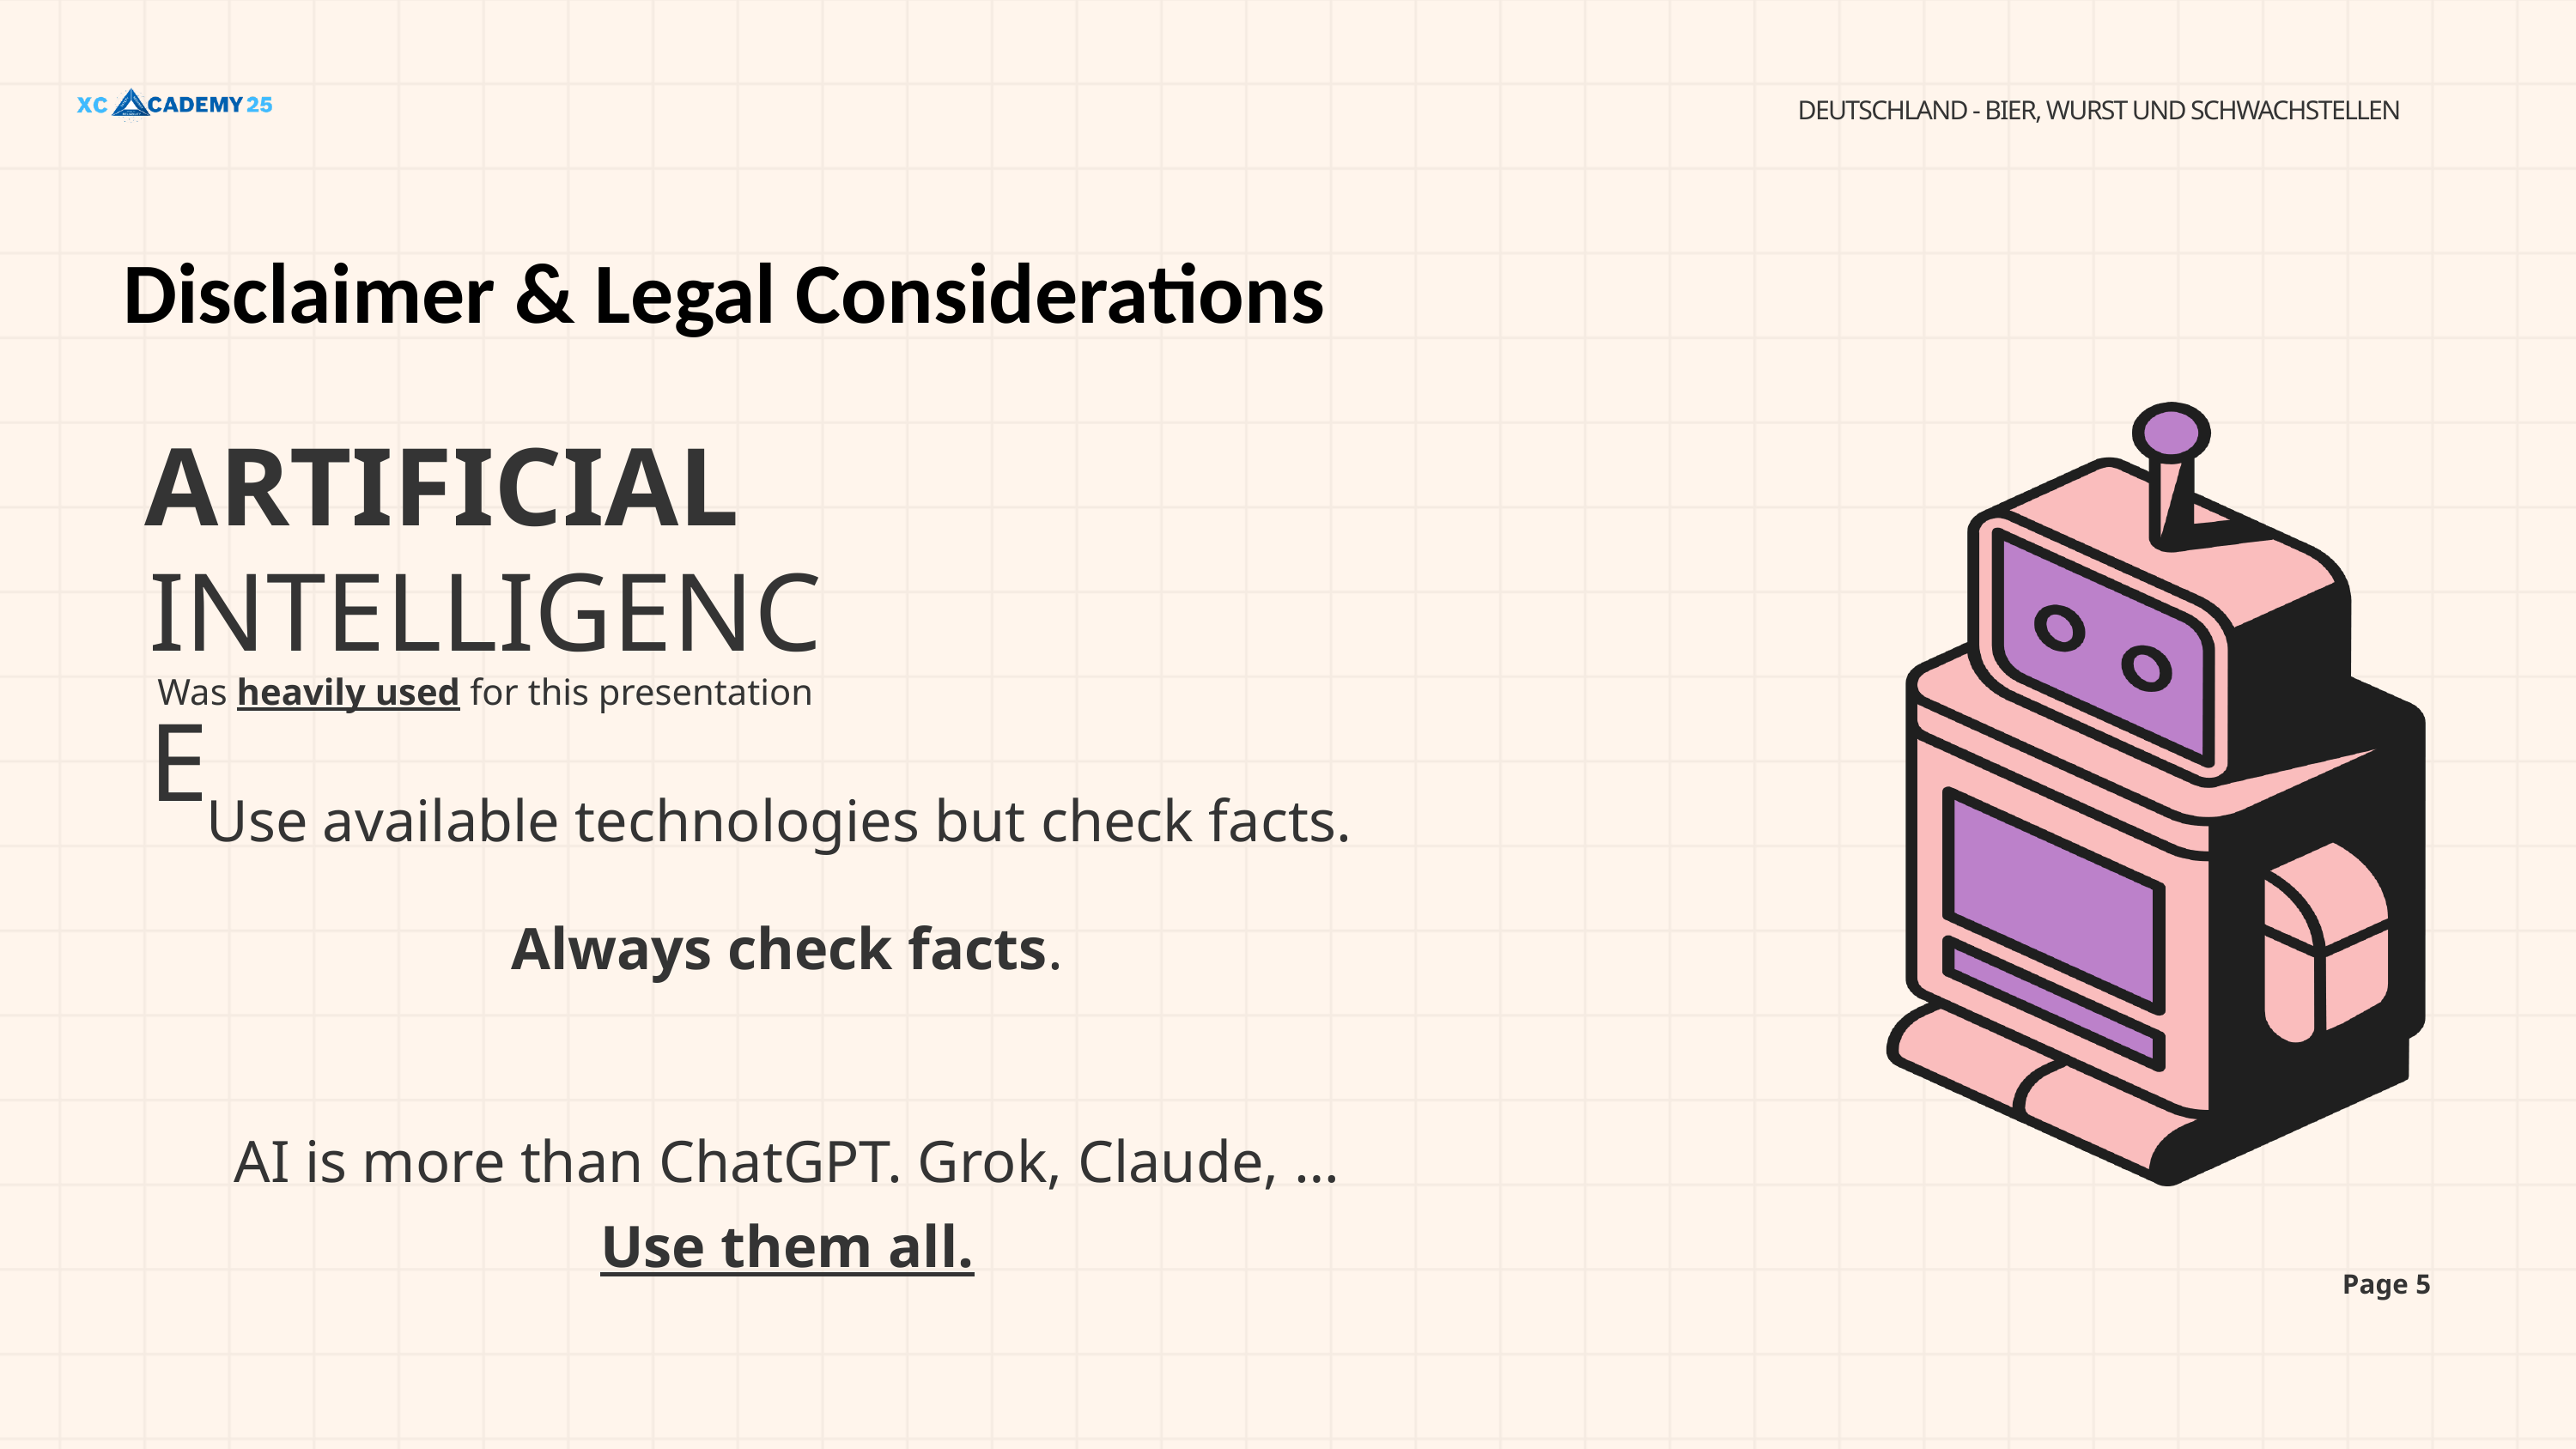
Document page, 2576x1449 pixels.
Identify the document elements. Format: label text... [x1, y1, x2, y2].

text_box INTELLIGENCE [149, 522, 848, 823]
picture [75, 85, 275, 125]
text_box ARTIFICIAL [144, 397, 1141, 549]
text_box [1886, 402, 2427, 1186]
text_box DEUTSCHLAND - BIER, WURST UND SCHWACHSTELLEN [1759, 91, 2438, 125]
text_box Disclaimer & Legal Considerations [110, 230, 2496, 369]
text_box Page 5 [2289, 1265, 2432, 1342]
text_box Use available technologies but check facts. Always check facts. AI is more than ChatGPT. Grok, Claude, … Use them all. [201, 810, 1374, 1280]
text_box [0, 0, 2576, 1449]
text_box Was heavily used for this presentation [157, 670, 1525, 712]
